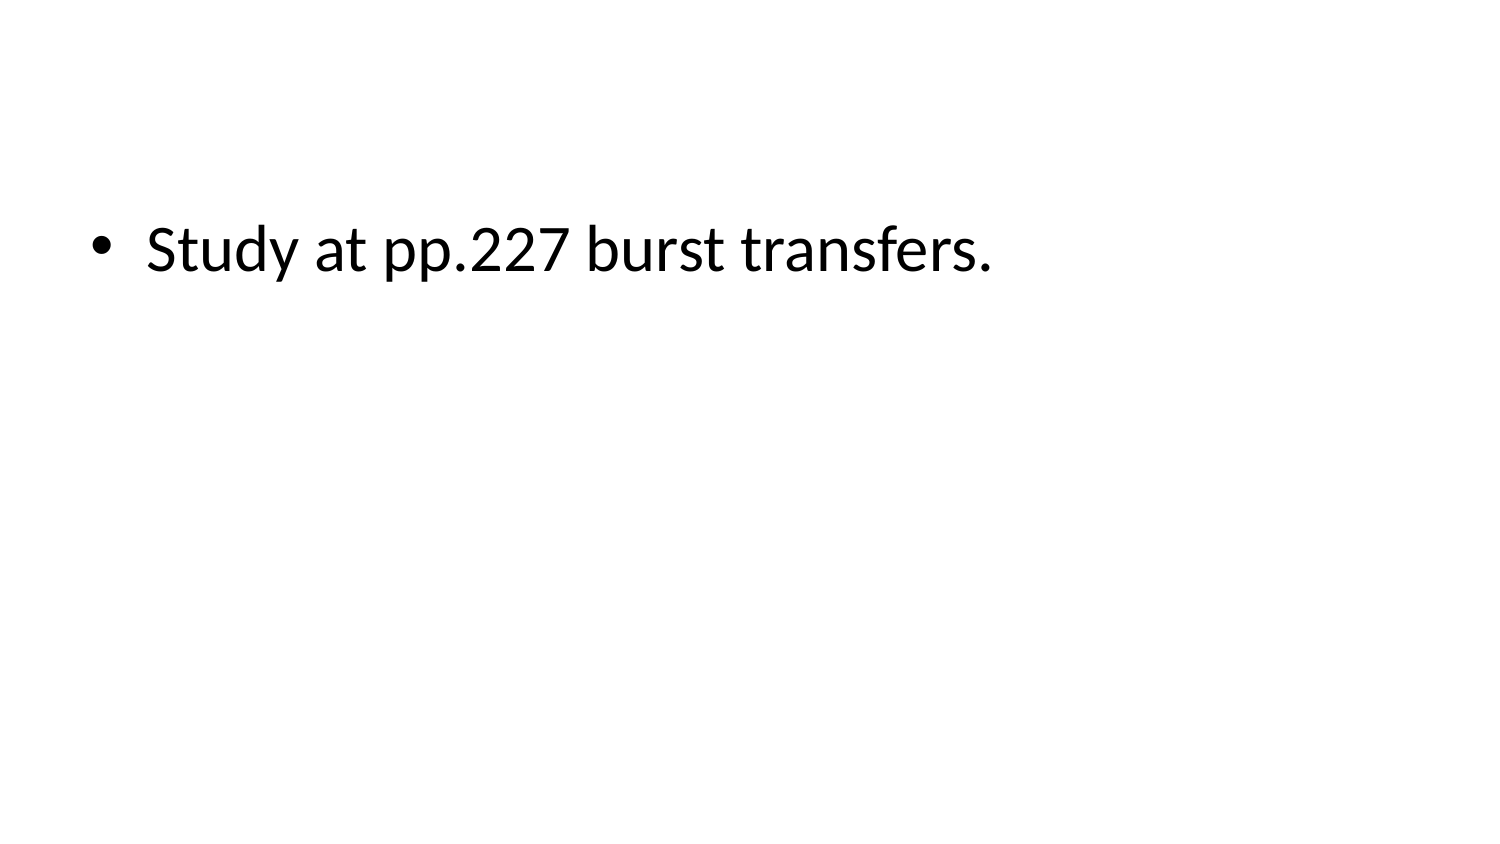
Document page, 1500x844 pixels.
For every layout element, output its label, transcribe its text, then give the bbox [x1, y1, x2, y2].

list Study at pp.227 burst transfers. [75, 196, 1425, 754]
